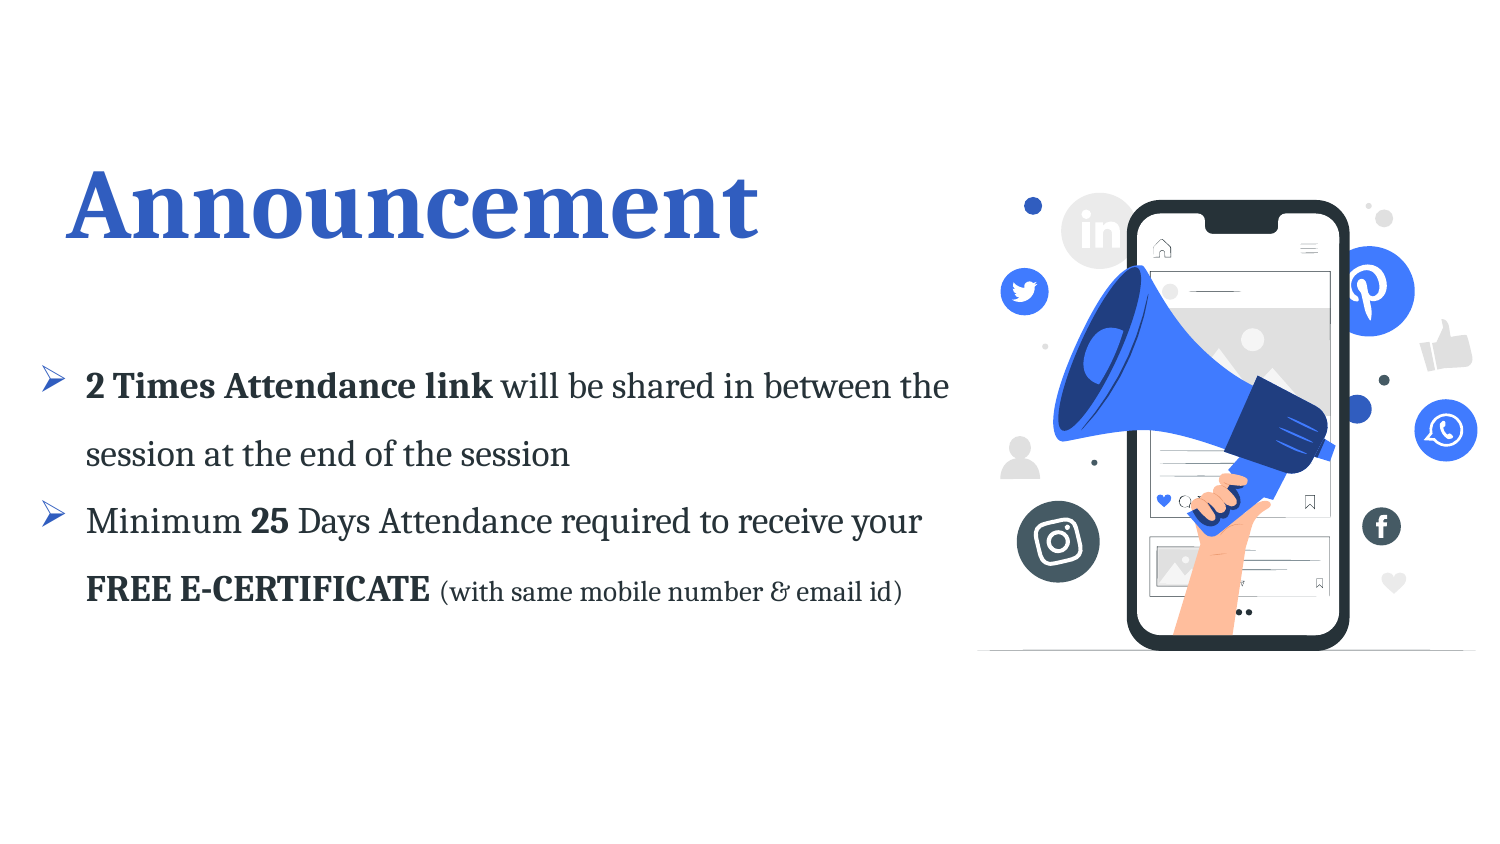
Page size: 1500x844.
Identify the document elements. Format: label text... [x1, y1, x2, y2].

title Announcement [50, 127, 861, 269]
subtitle 2 Times Attendance link will be shared in between the session at the end of the session Minimum 25 Days Attendance required to receive your FREE E-CERTIFICATE (with same mobile number & email id) [23, 323, 971, 616]
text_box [976, 192, 1482, 652]
